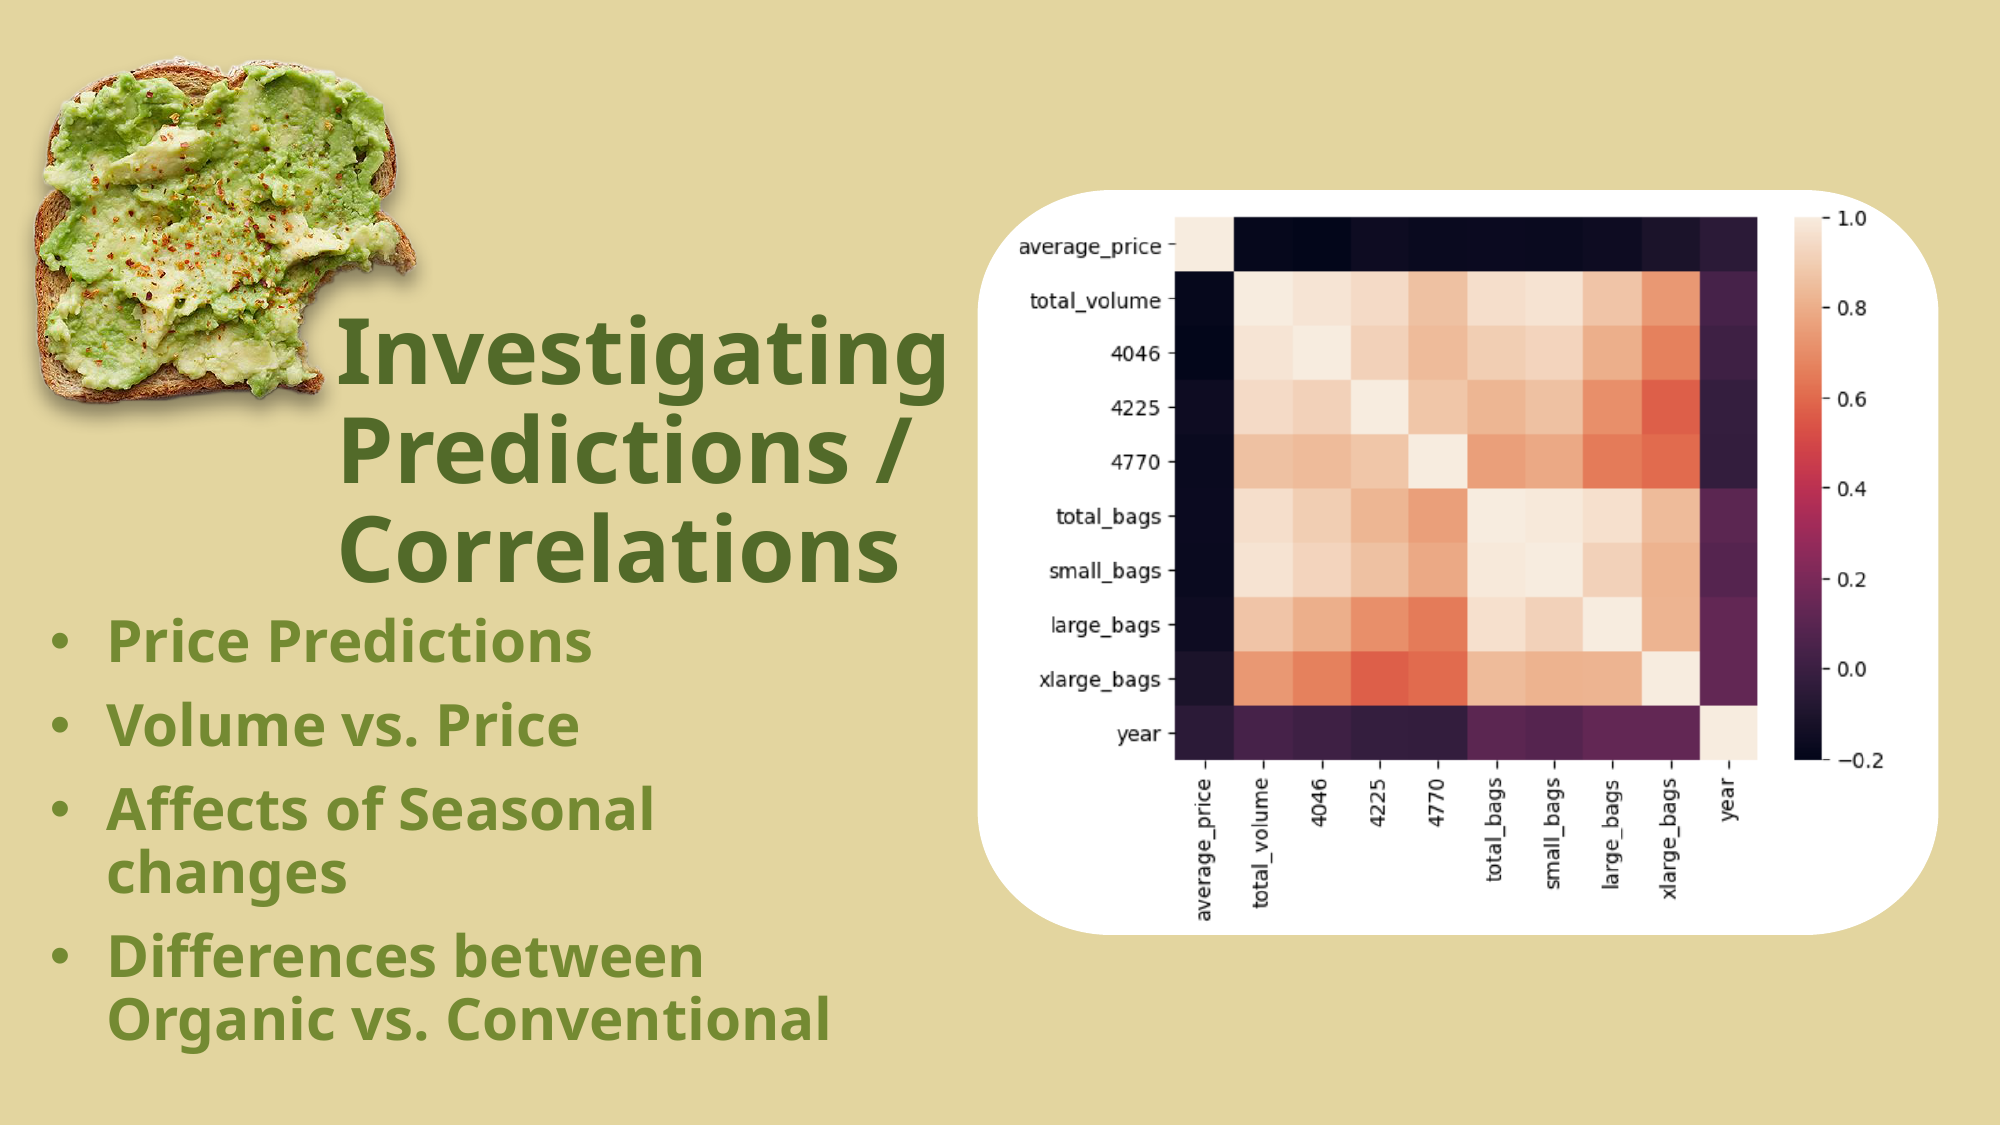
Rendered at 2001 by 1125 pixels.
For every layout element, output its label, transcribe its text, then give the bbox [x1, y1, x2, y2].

title Investigating Predictions / Correlations [321, 246, 977, 610]
picture [11, 22, 433, 444]
picture [977, 190, 1939, 935]
list Price Predictions Volume vs. Price Affects of Seasonal changes Differences between Organic vs. Conventional [34, 605, 904, 1125]
